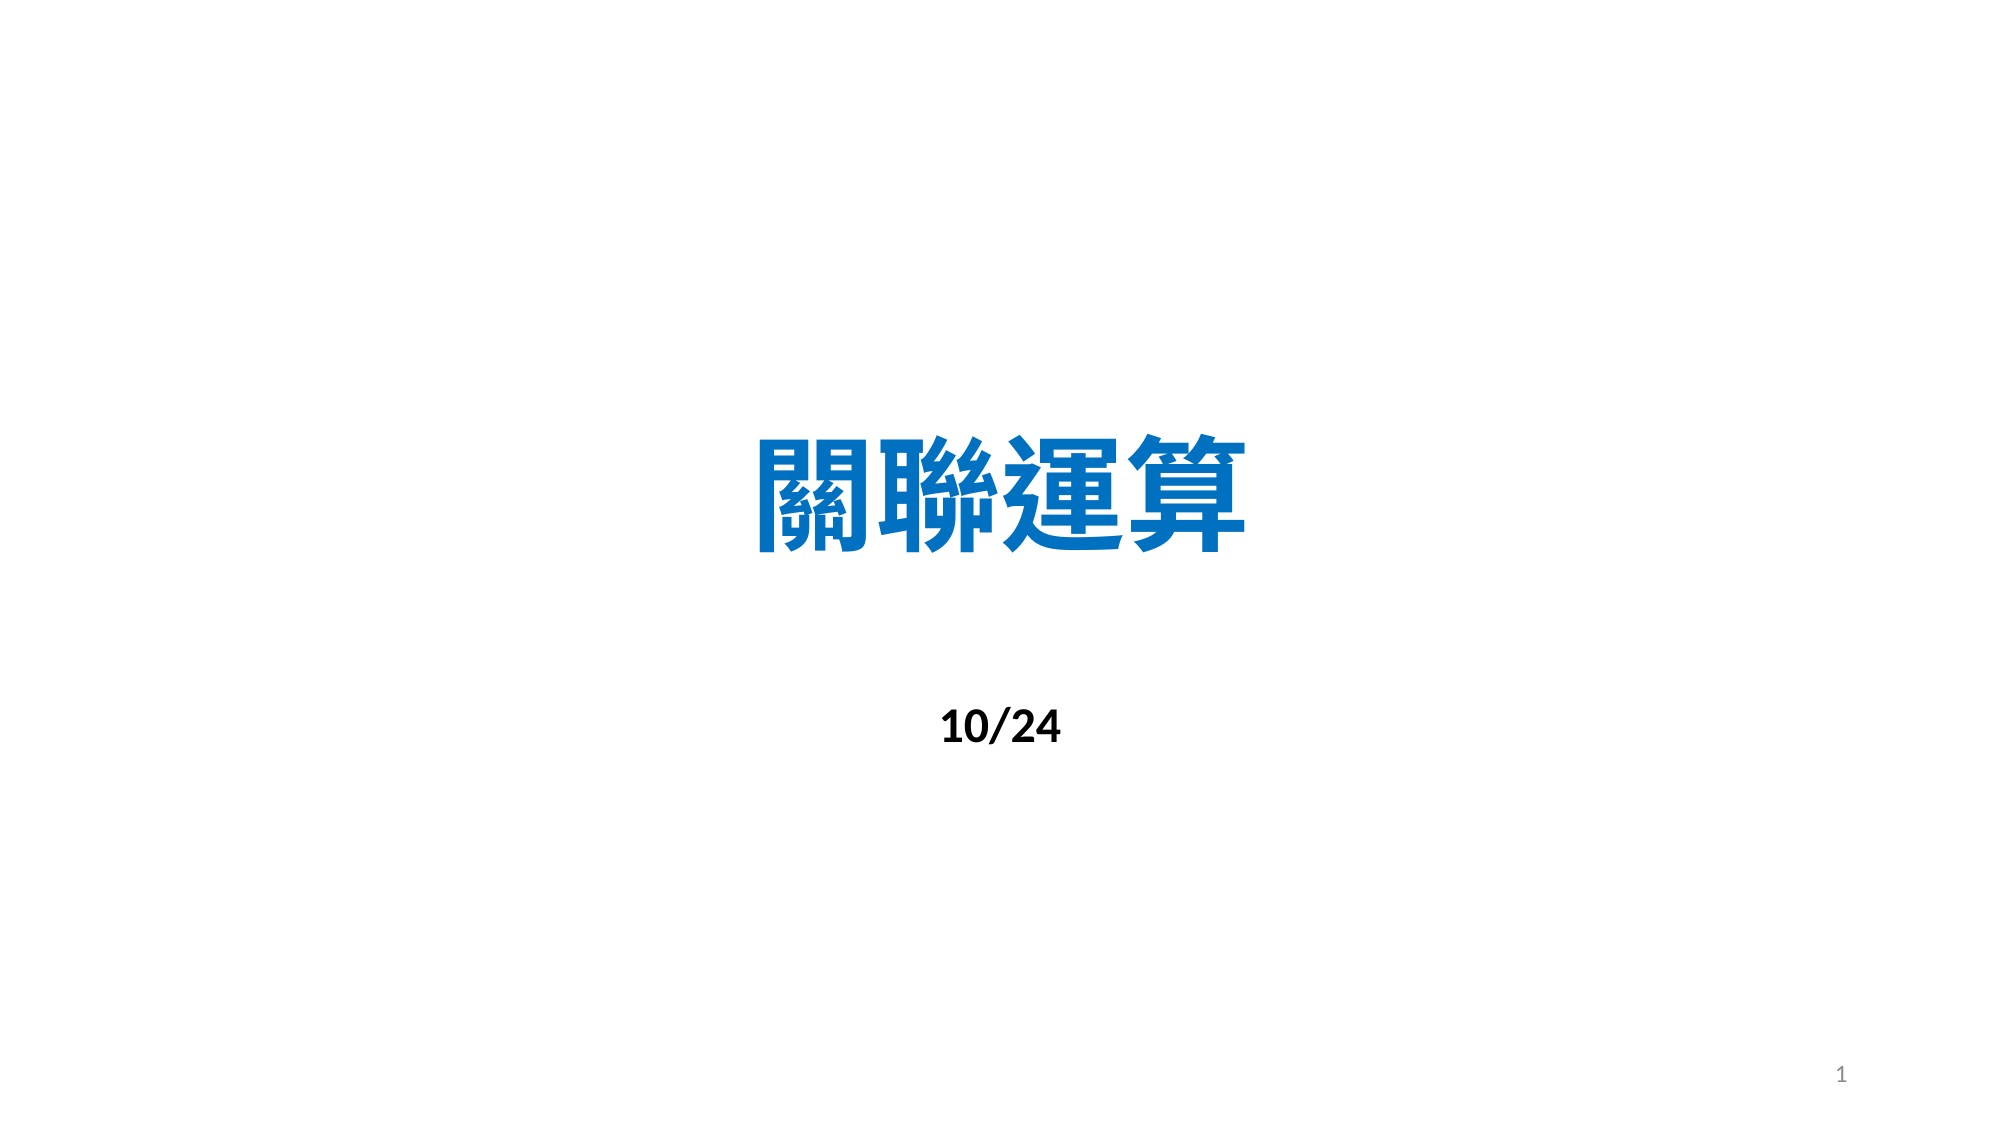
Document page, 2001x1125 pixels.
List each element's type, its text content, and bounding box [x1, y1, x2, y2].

title 關聯運算 [249, 184, 1750, 576]
subtitle 10/24 [249, 590, 1750, 863]
slide_number 1 [1412, 1042, 1863, 1103]
